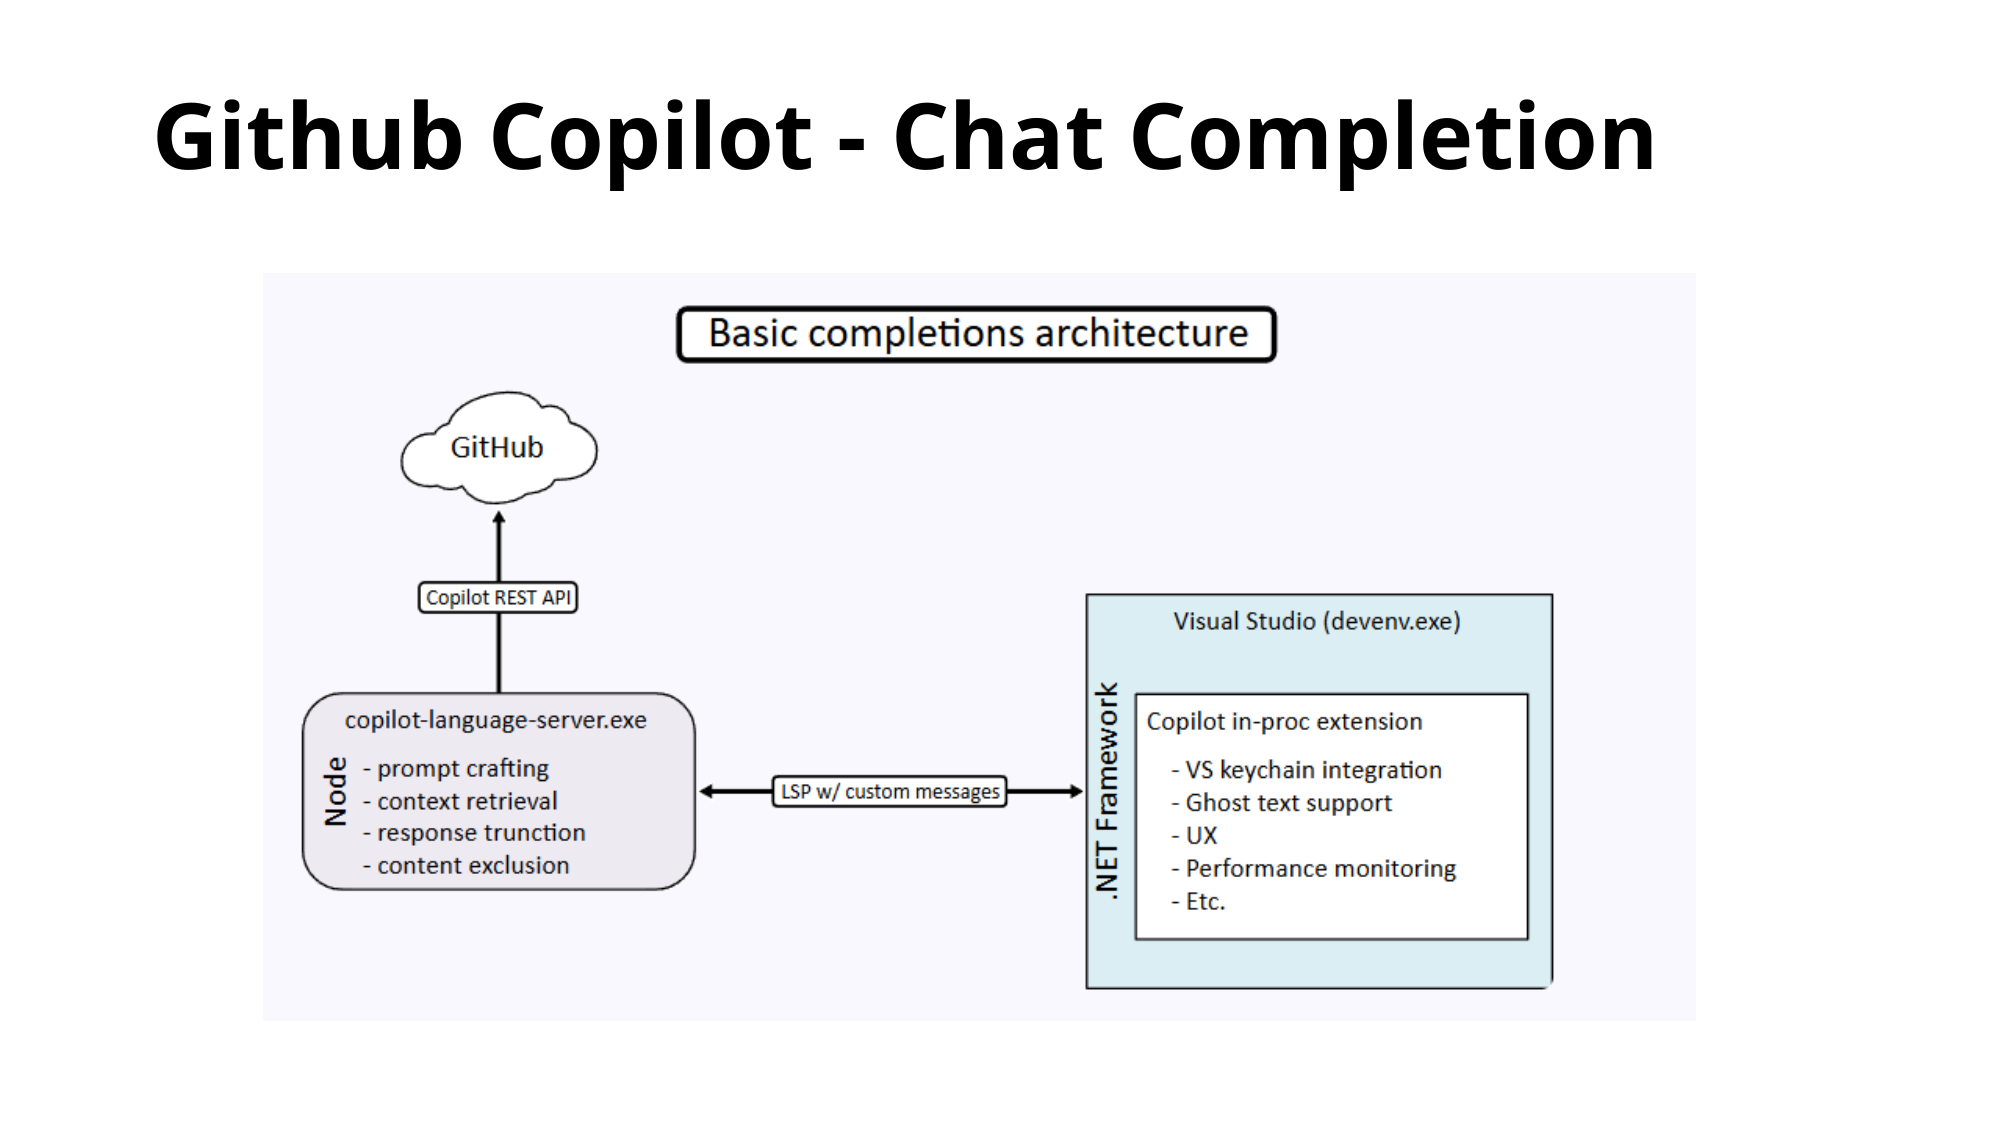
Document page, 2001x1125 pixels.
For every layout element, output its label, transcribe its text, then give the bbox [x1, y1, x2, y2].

title Github Copilot - Chat Completion [137, 59, 1863, 220]
picture [263, 273, 1696, 1021]
